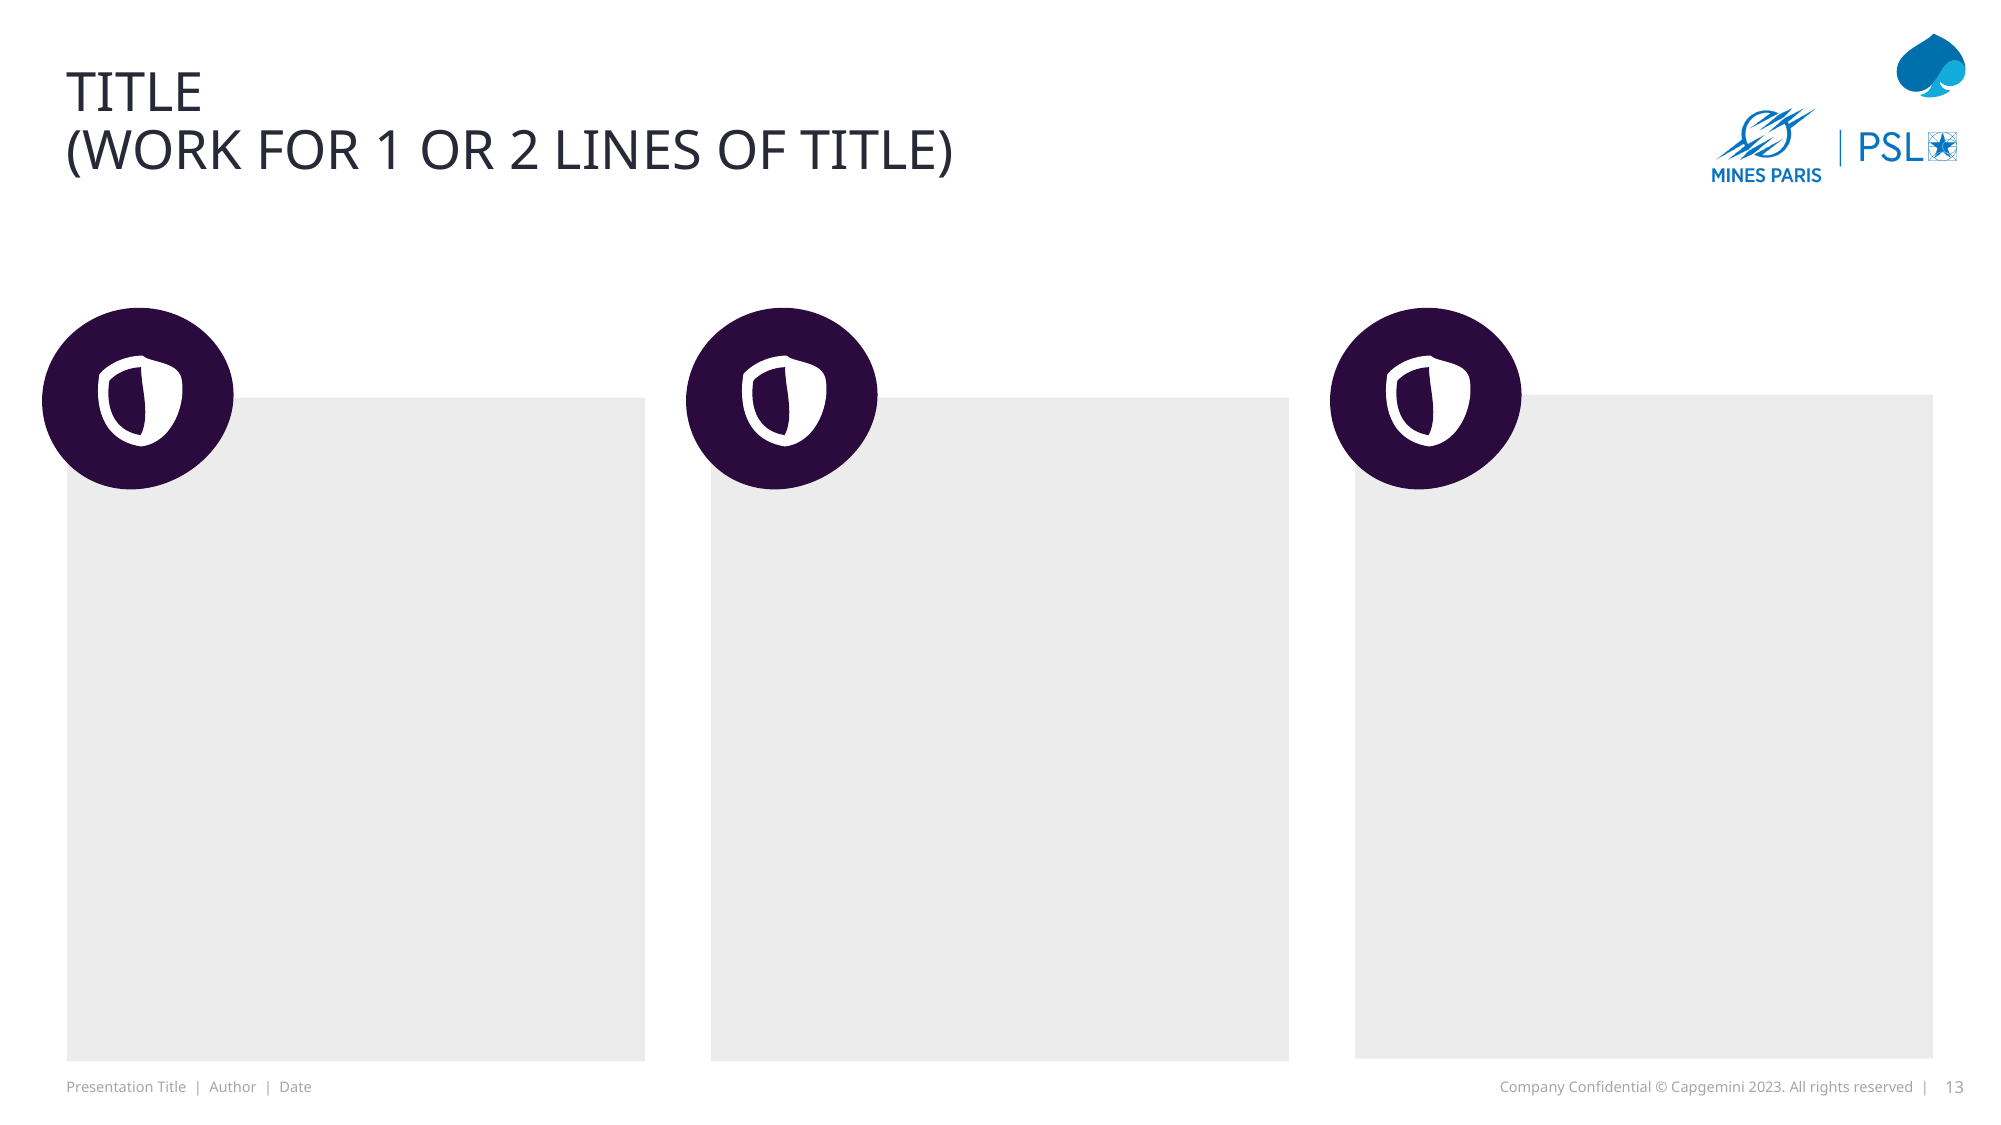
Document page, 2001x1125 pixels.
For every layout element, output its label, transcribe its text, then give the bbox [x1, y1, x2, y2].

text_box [673, 295, 892, 500]
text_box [1317, 295, 1536, 500]
picture [1697, 55, 1972, 235]
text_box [29, 295, 248, 500]
title Title (Work for 1 or 2 lines of title) [66, 63, 1863, 182]
